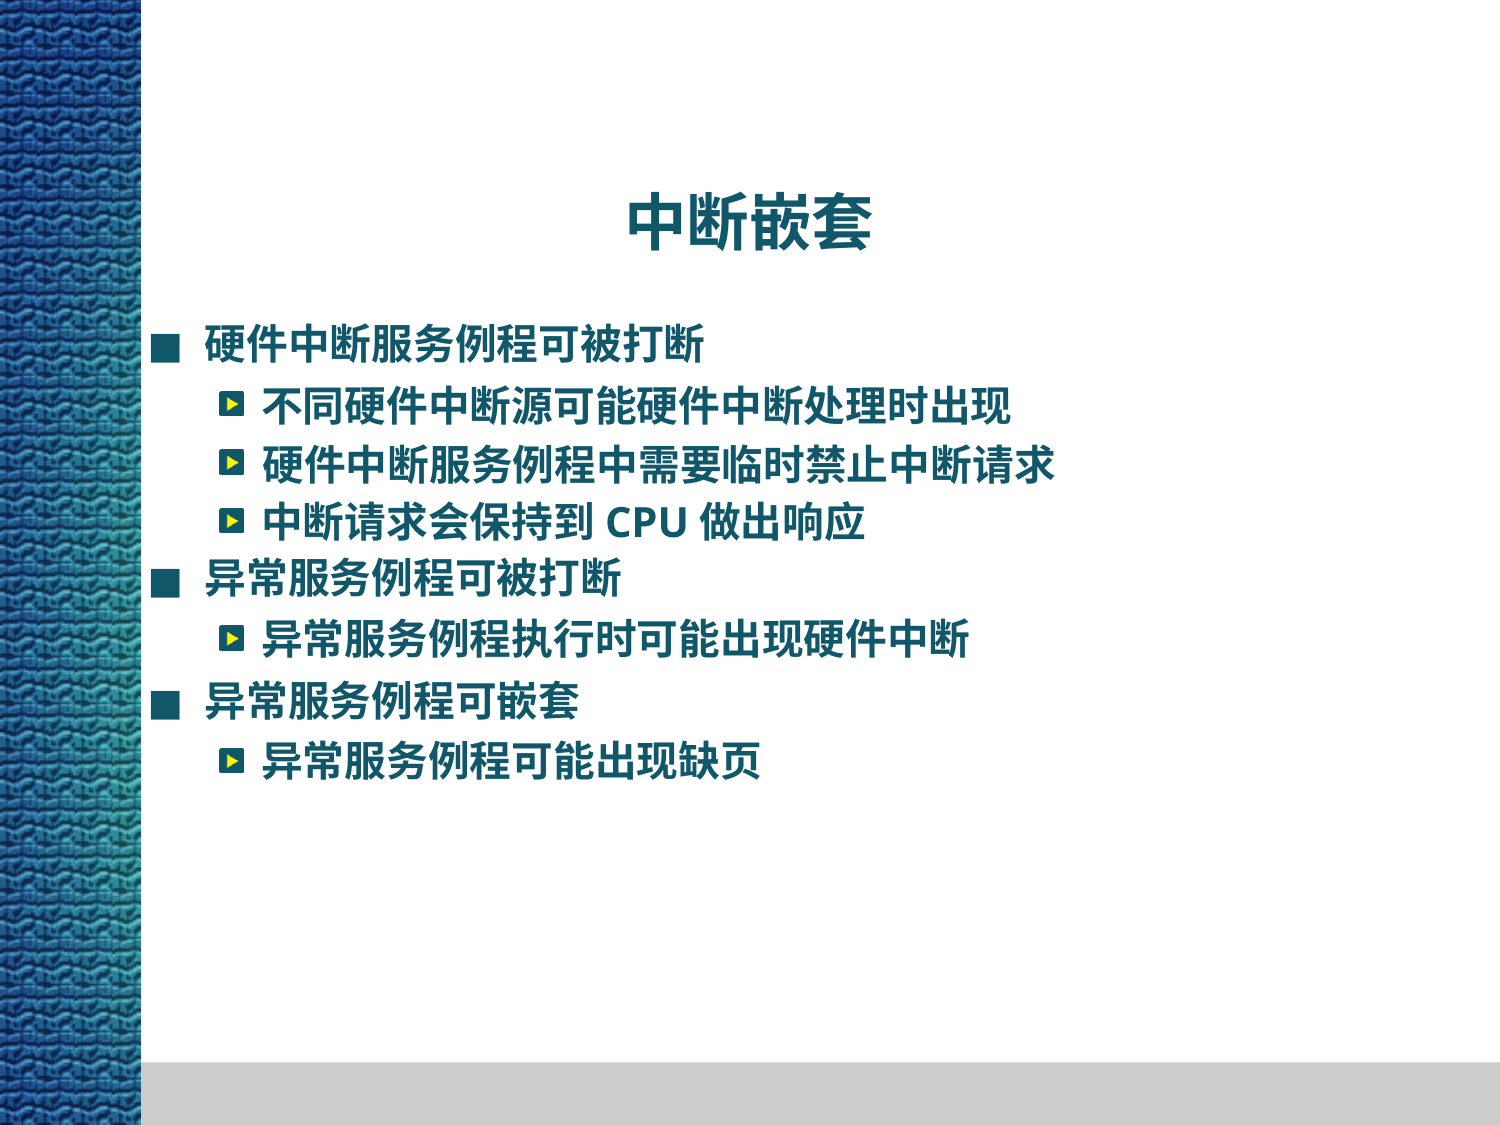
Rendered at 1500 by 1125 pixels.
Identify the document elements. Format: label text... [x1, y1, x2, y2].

text_box 中断嵌套 [609, 175, 1008, 266]
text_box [131, 544, 1448, 666]
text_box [131, 310, 1449, 545]
picture [0, 0, 141, 1125]
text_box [131, 667, 1448, 794]
